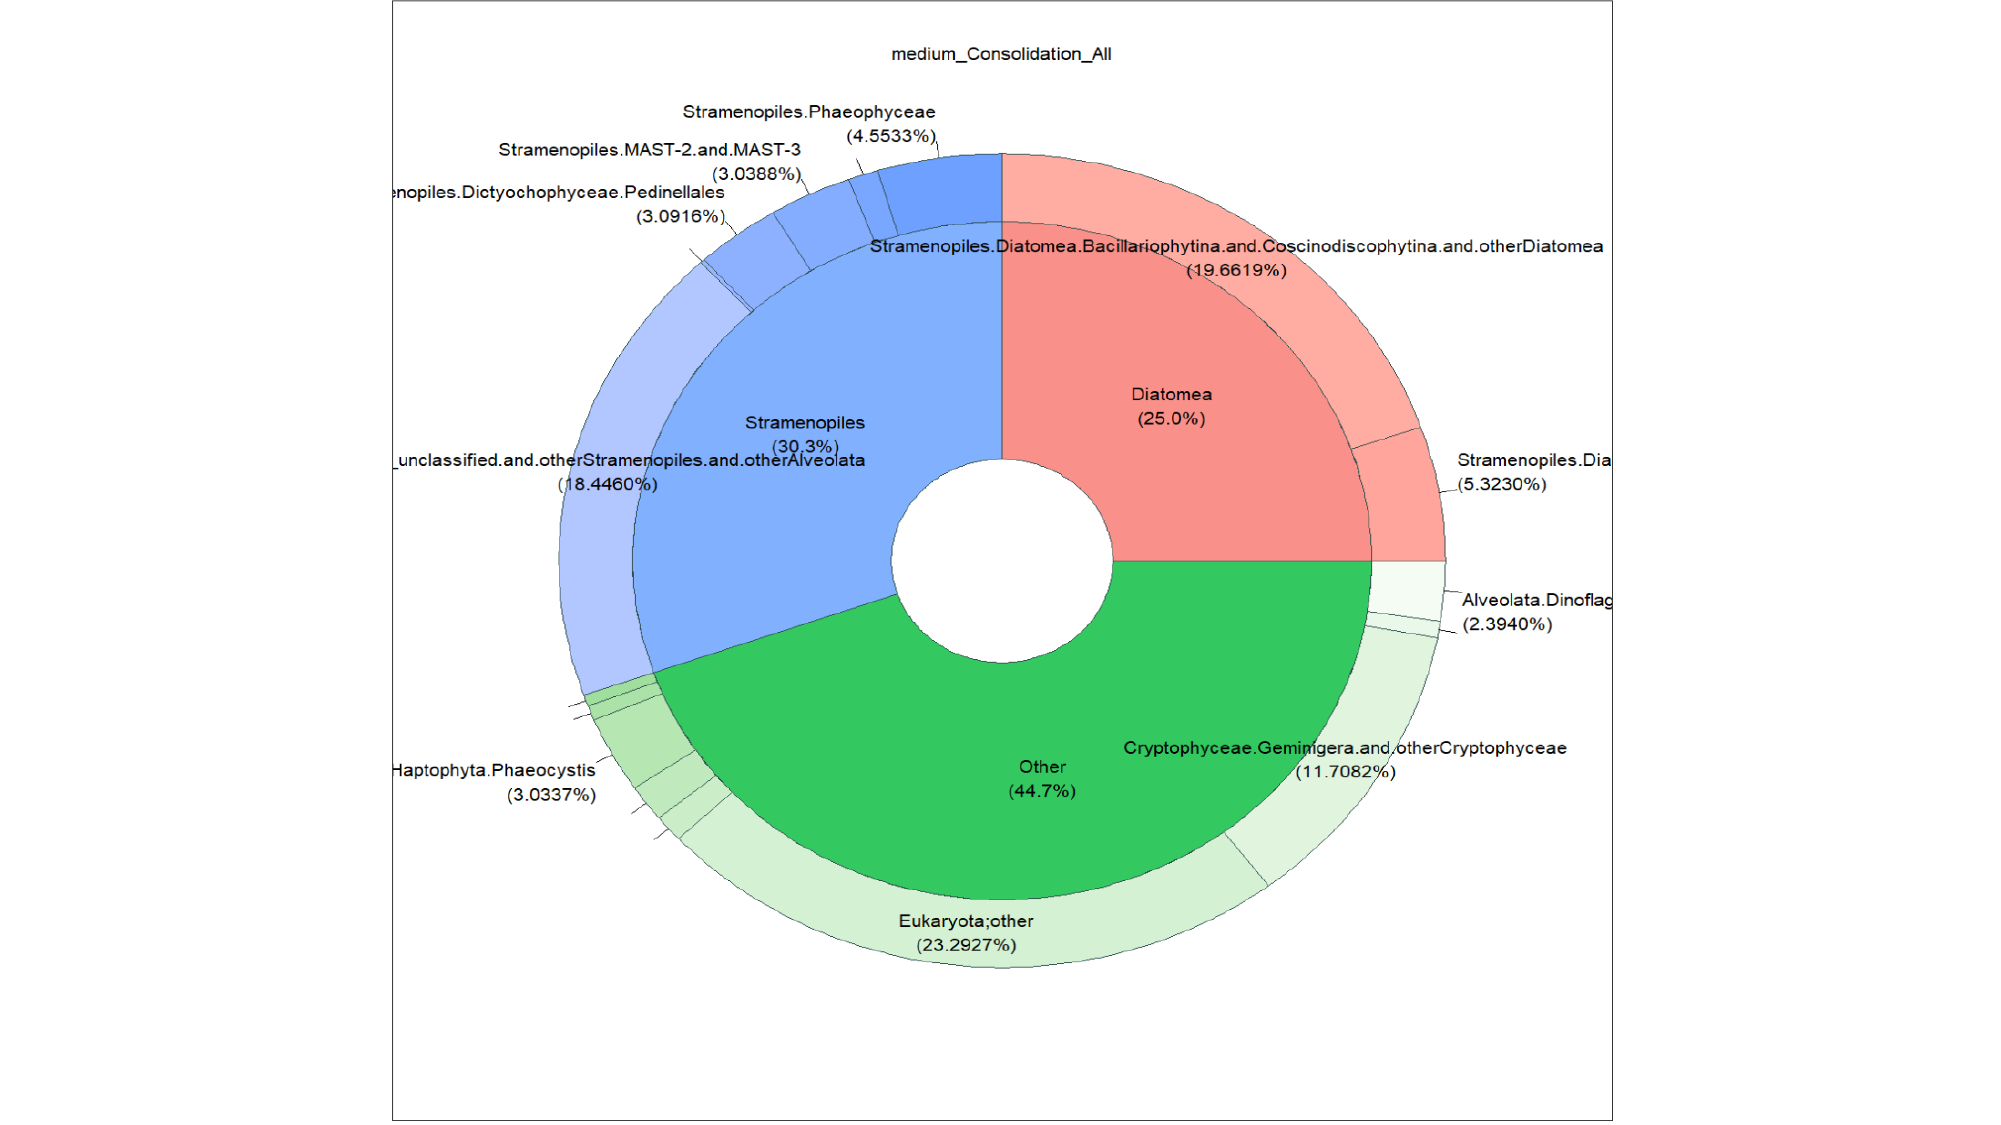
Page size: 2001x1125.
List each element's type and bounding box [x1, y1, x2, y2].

picture [386, 0, 1614, 1125]
